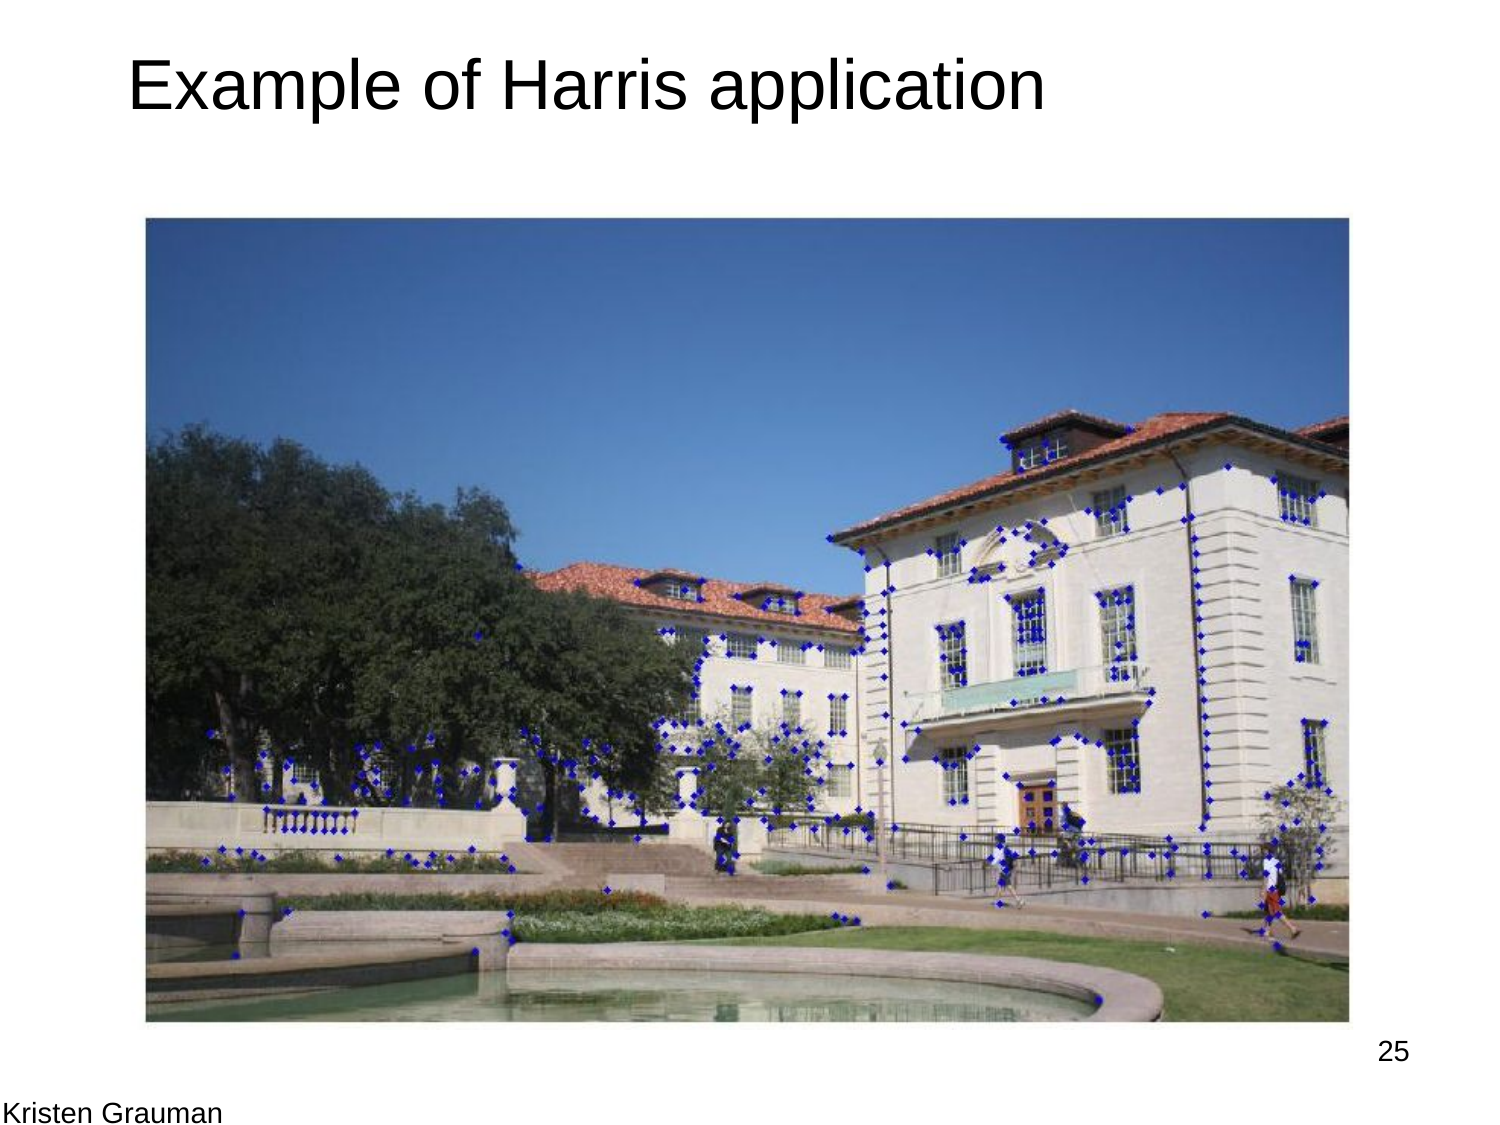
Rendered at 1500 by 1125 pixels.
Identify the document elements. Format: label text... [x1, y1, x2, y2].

slide_number 25 [1074, 1024, 1426, 1103]
picture [114, 203, 1354, 1030]
text_box Kristen Grauman [0, 1086, 350, 1125]
text_box Example of Harris application [112, 12, 1388, 150]
